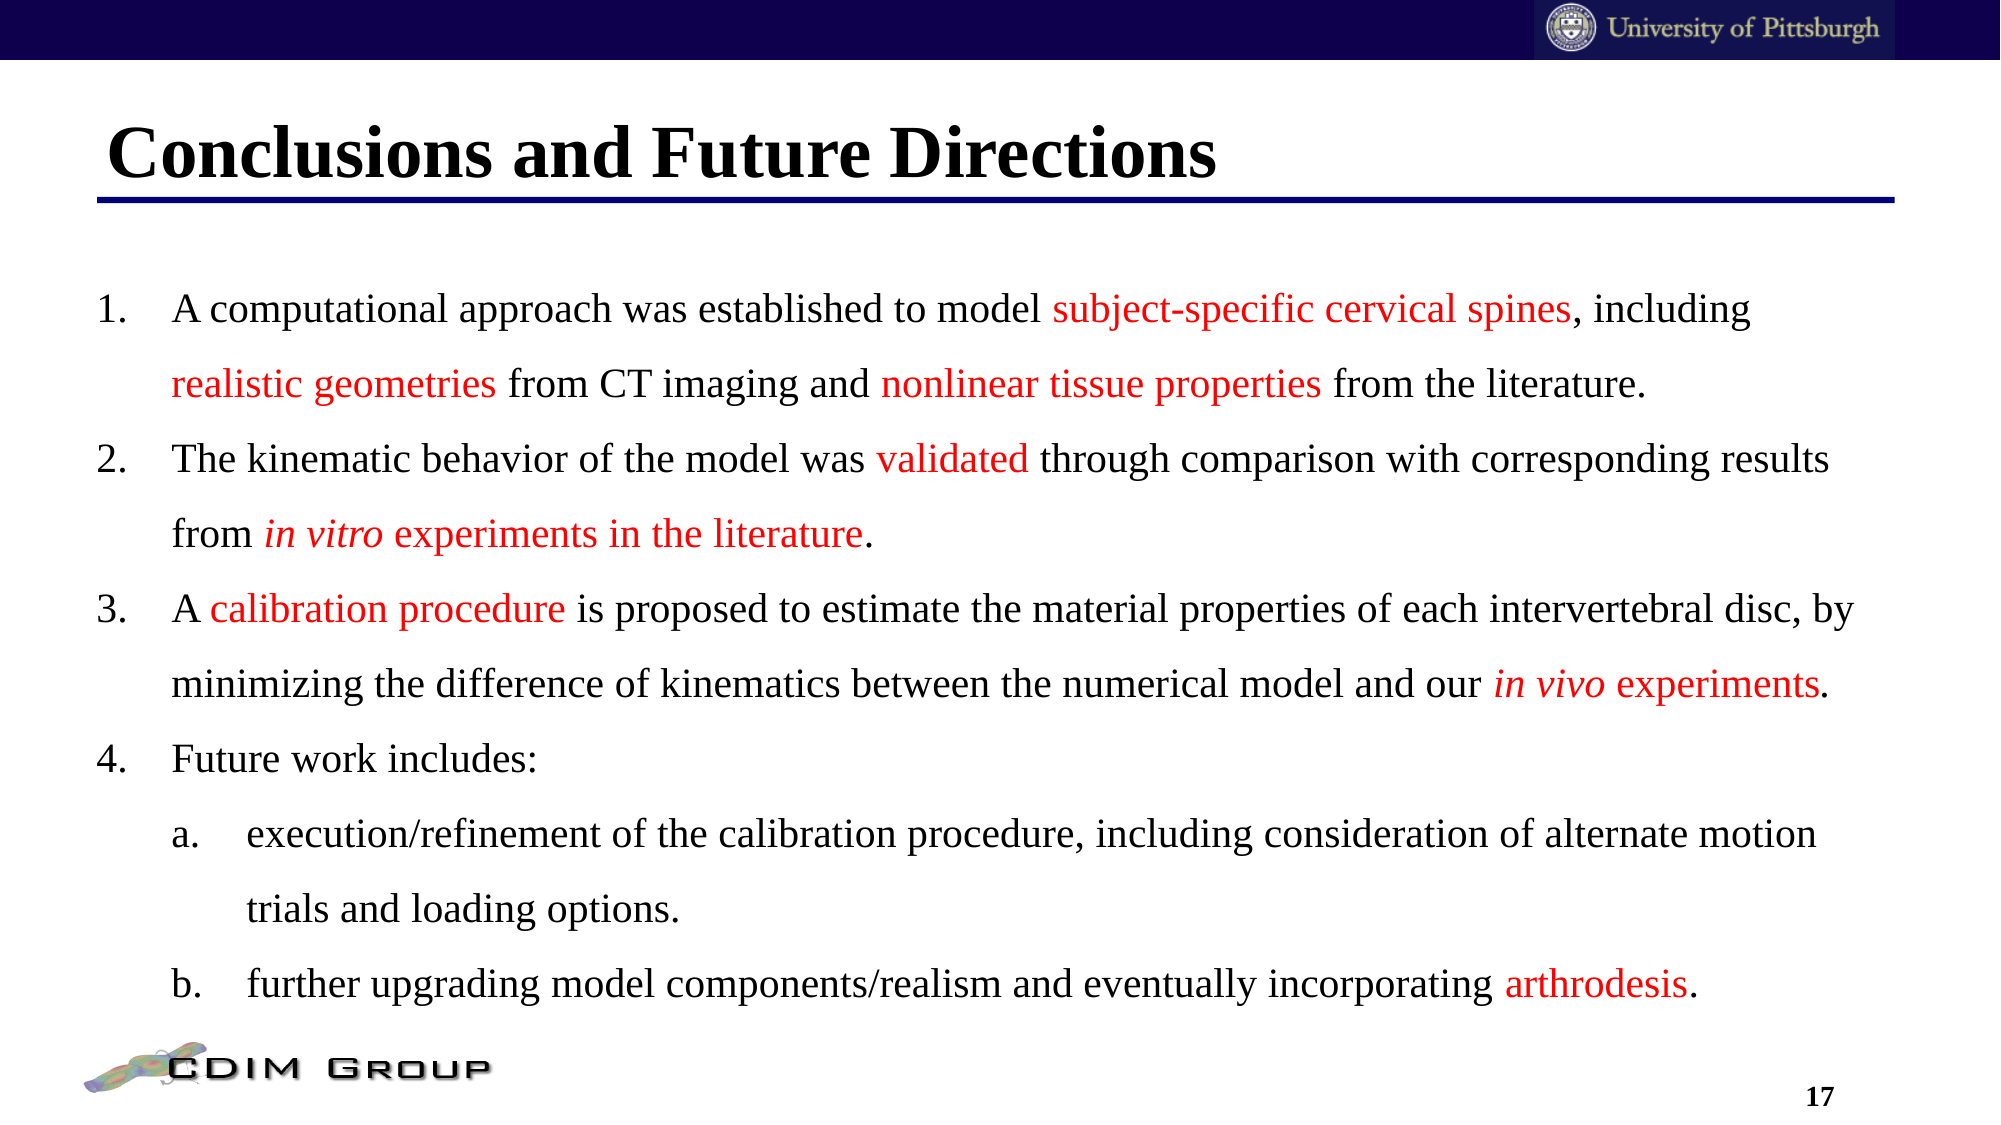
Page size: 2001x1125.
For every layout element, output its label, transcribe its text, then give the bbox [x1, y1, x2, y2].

picture [83, 1037, 500, 1093]
picture [1534, 0, 1895, 60]
text_box A computational approach was established to model subject-specific cervical spines, including realistic geometries from CT imaging and nonlinear tissue properties from the literature. The kinematic behavior of the model was validated through comparison with corresponding results from in vitro experiments in the literature. A calibration procedure is proposed to estimate the material properties of each intervertebral disc, by minimizing the difference of kinematics between the numerical model and our in vivo experiments. Future work includes: execution/refinement of the calibration procedure, including consideration of alternate motion trials and loading options. further upgrading model components/realism and eventually incorporating arthrodesis. [81, 248, 1889, 1014]
text_box Conclusions and Future Directions [91, 84, 1442, 210]
slide_number 16 [1433, 1069, 1851, 1125]
